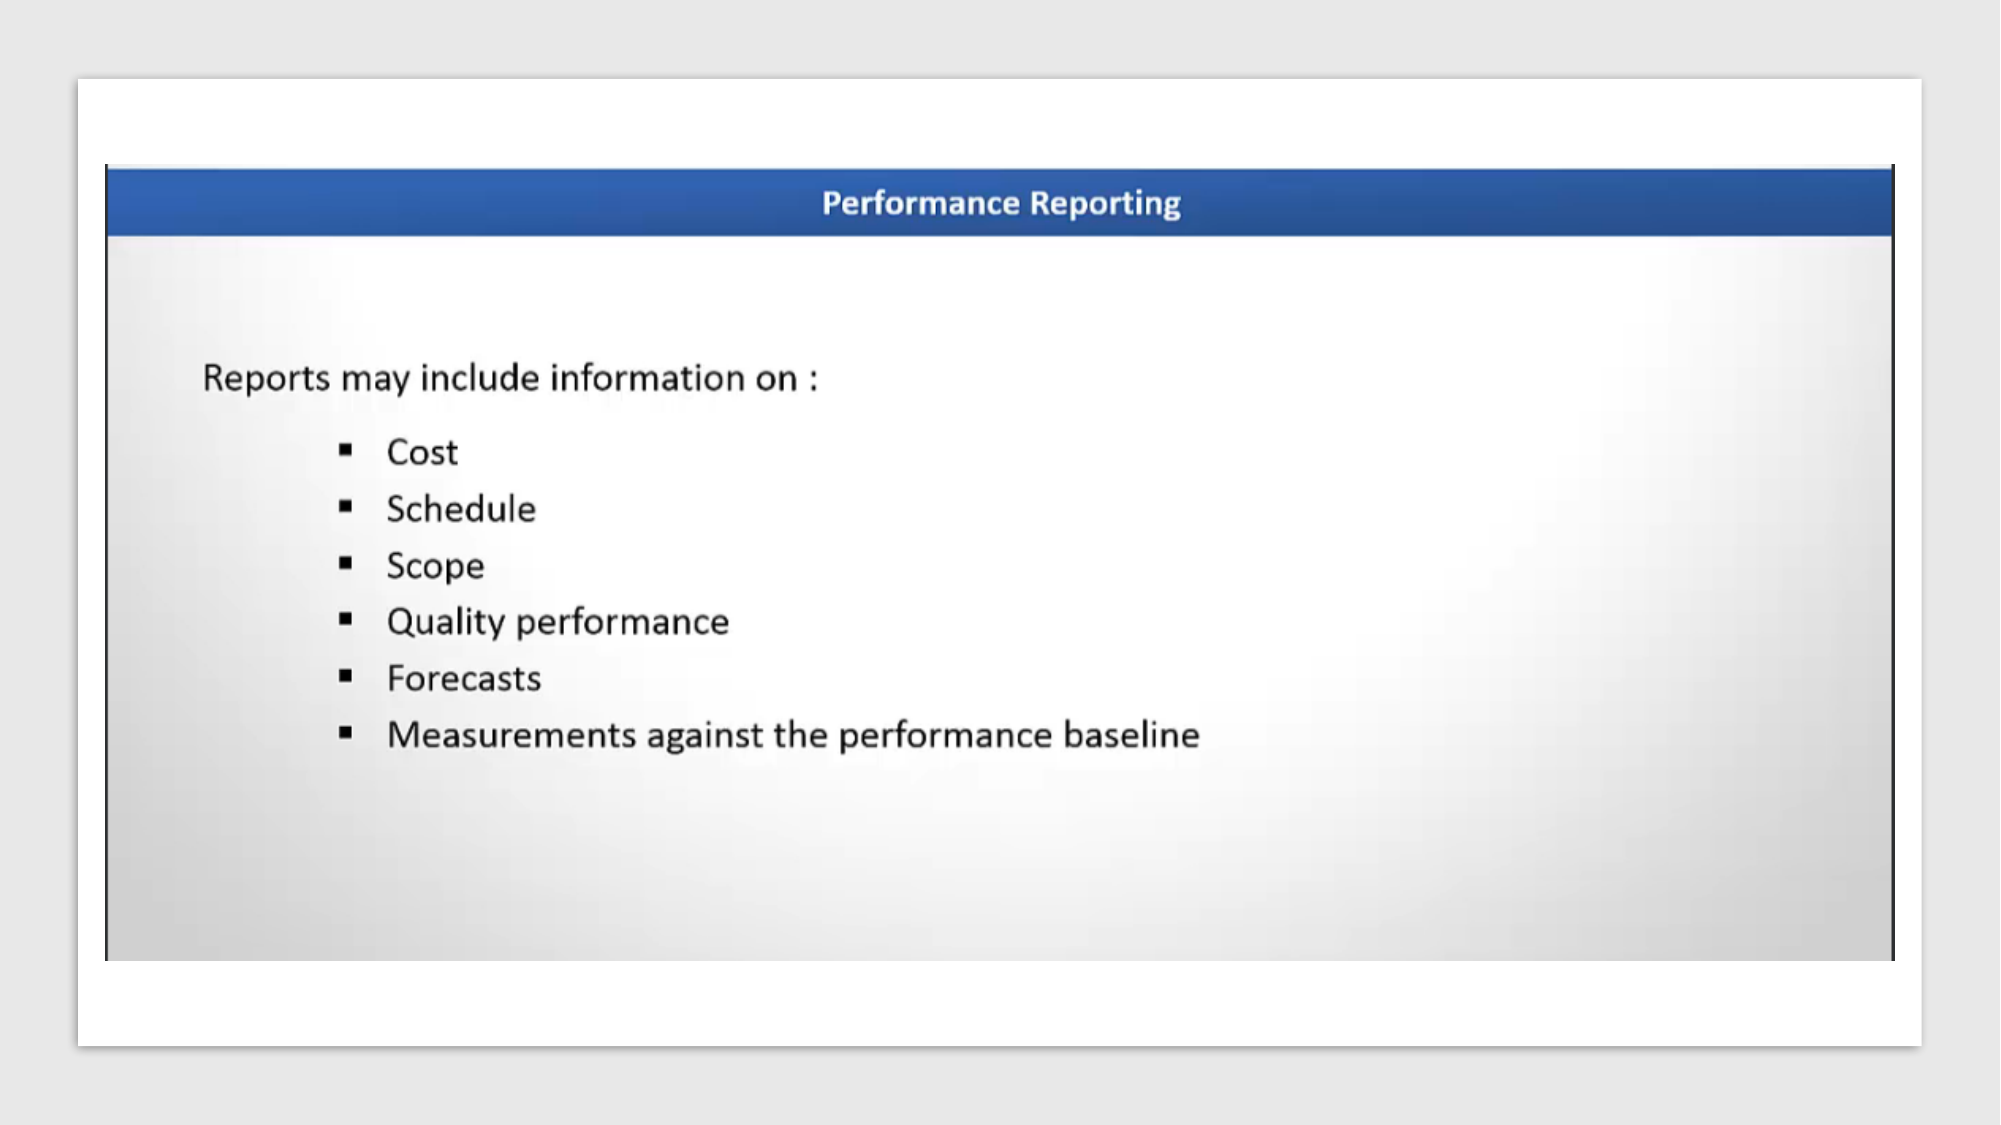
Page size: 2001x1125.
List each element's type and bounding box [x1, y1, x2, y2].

text_box [0, 0, 2000, 1125]
list [104, 163, 1895, 961]
text_box [77, 77, 1923, 1048]
